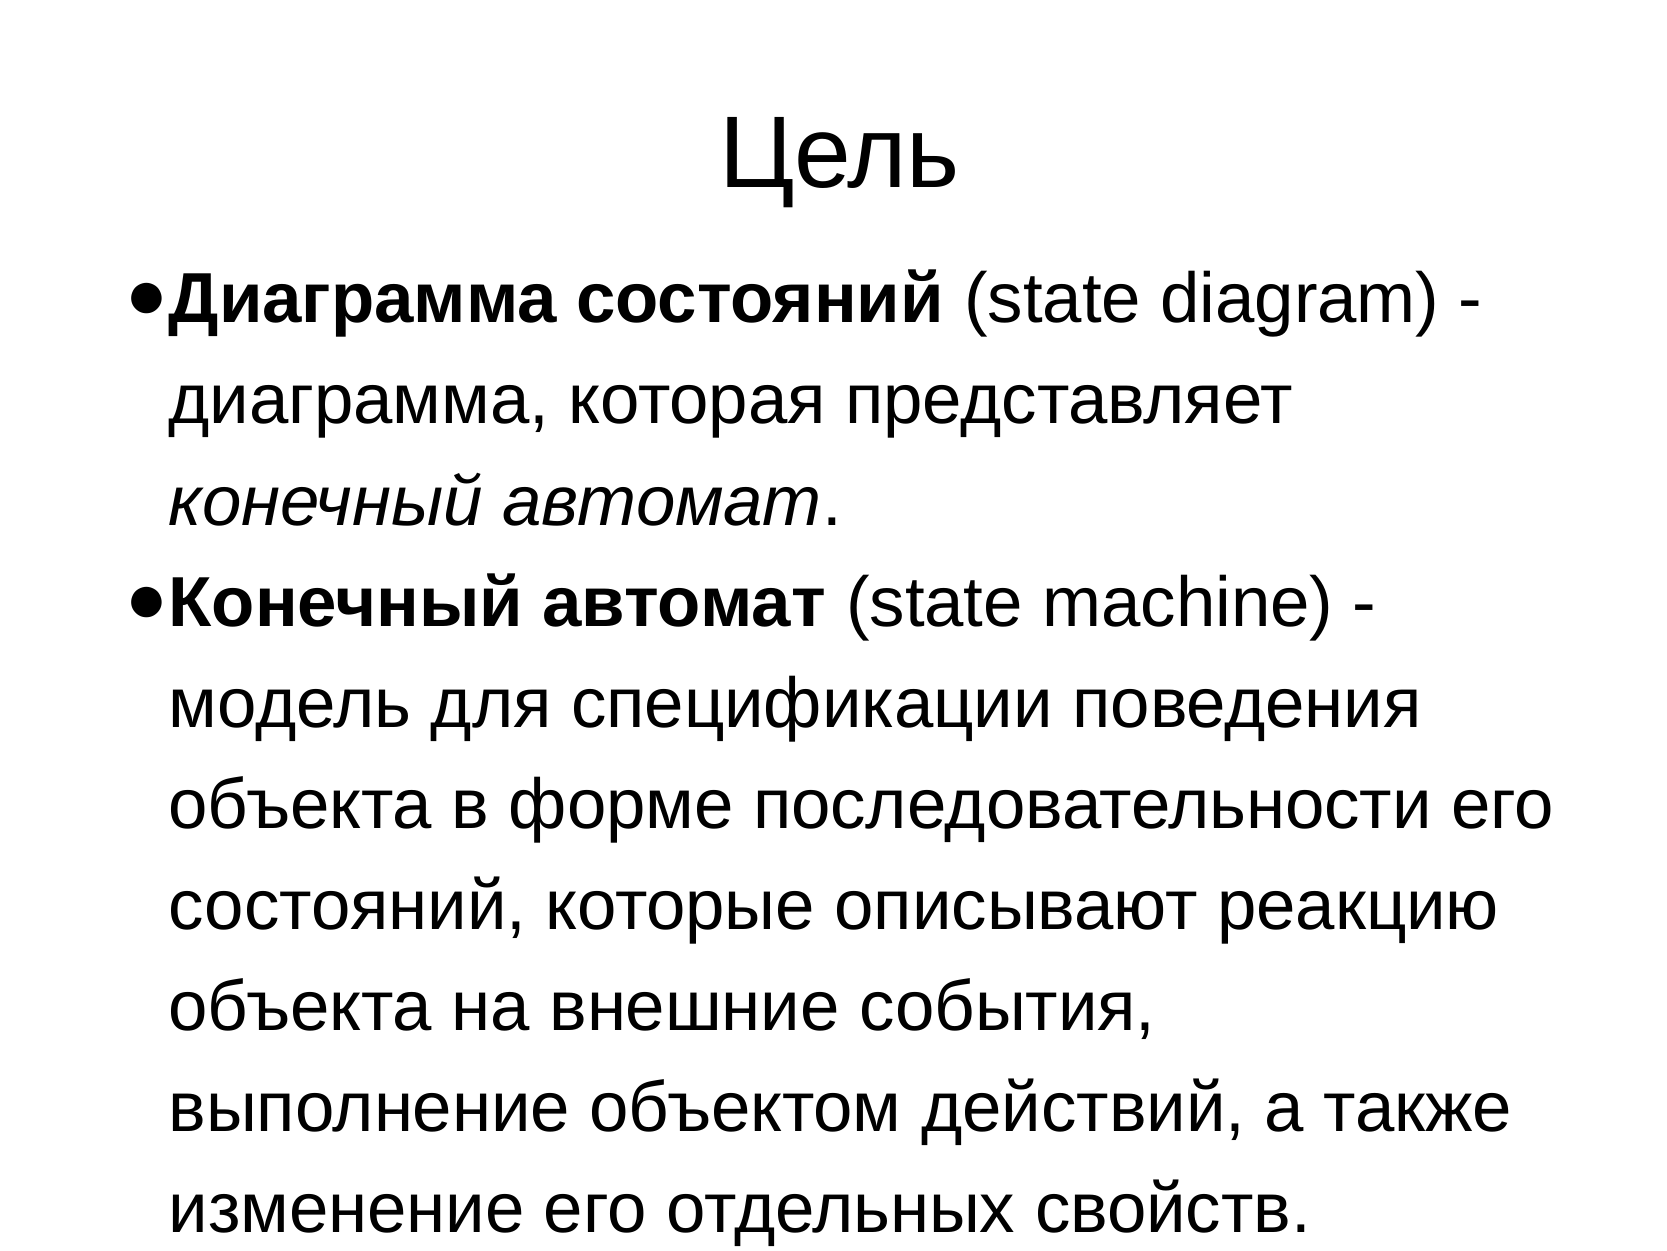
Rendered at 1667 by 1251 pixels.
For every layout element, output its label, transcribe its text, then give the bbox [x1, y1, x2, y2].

text_box Диаграмма состояний (state diagram) - диаграмма, которая представляет конечный автомат. Конечный автомат (state machine) - модель для спецификации поведения объекта в форме последовательности его состояний, которые описывают реакцию объекта на внешние события, выполнение объектом действий, а также изменение его отдельных свойств. [100, 229, 1579, 1121]
title Цель [100, 58, 1579, 212]
